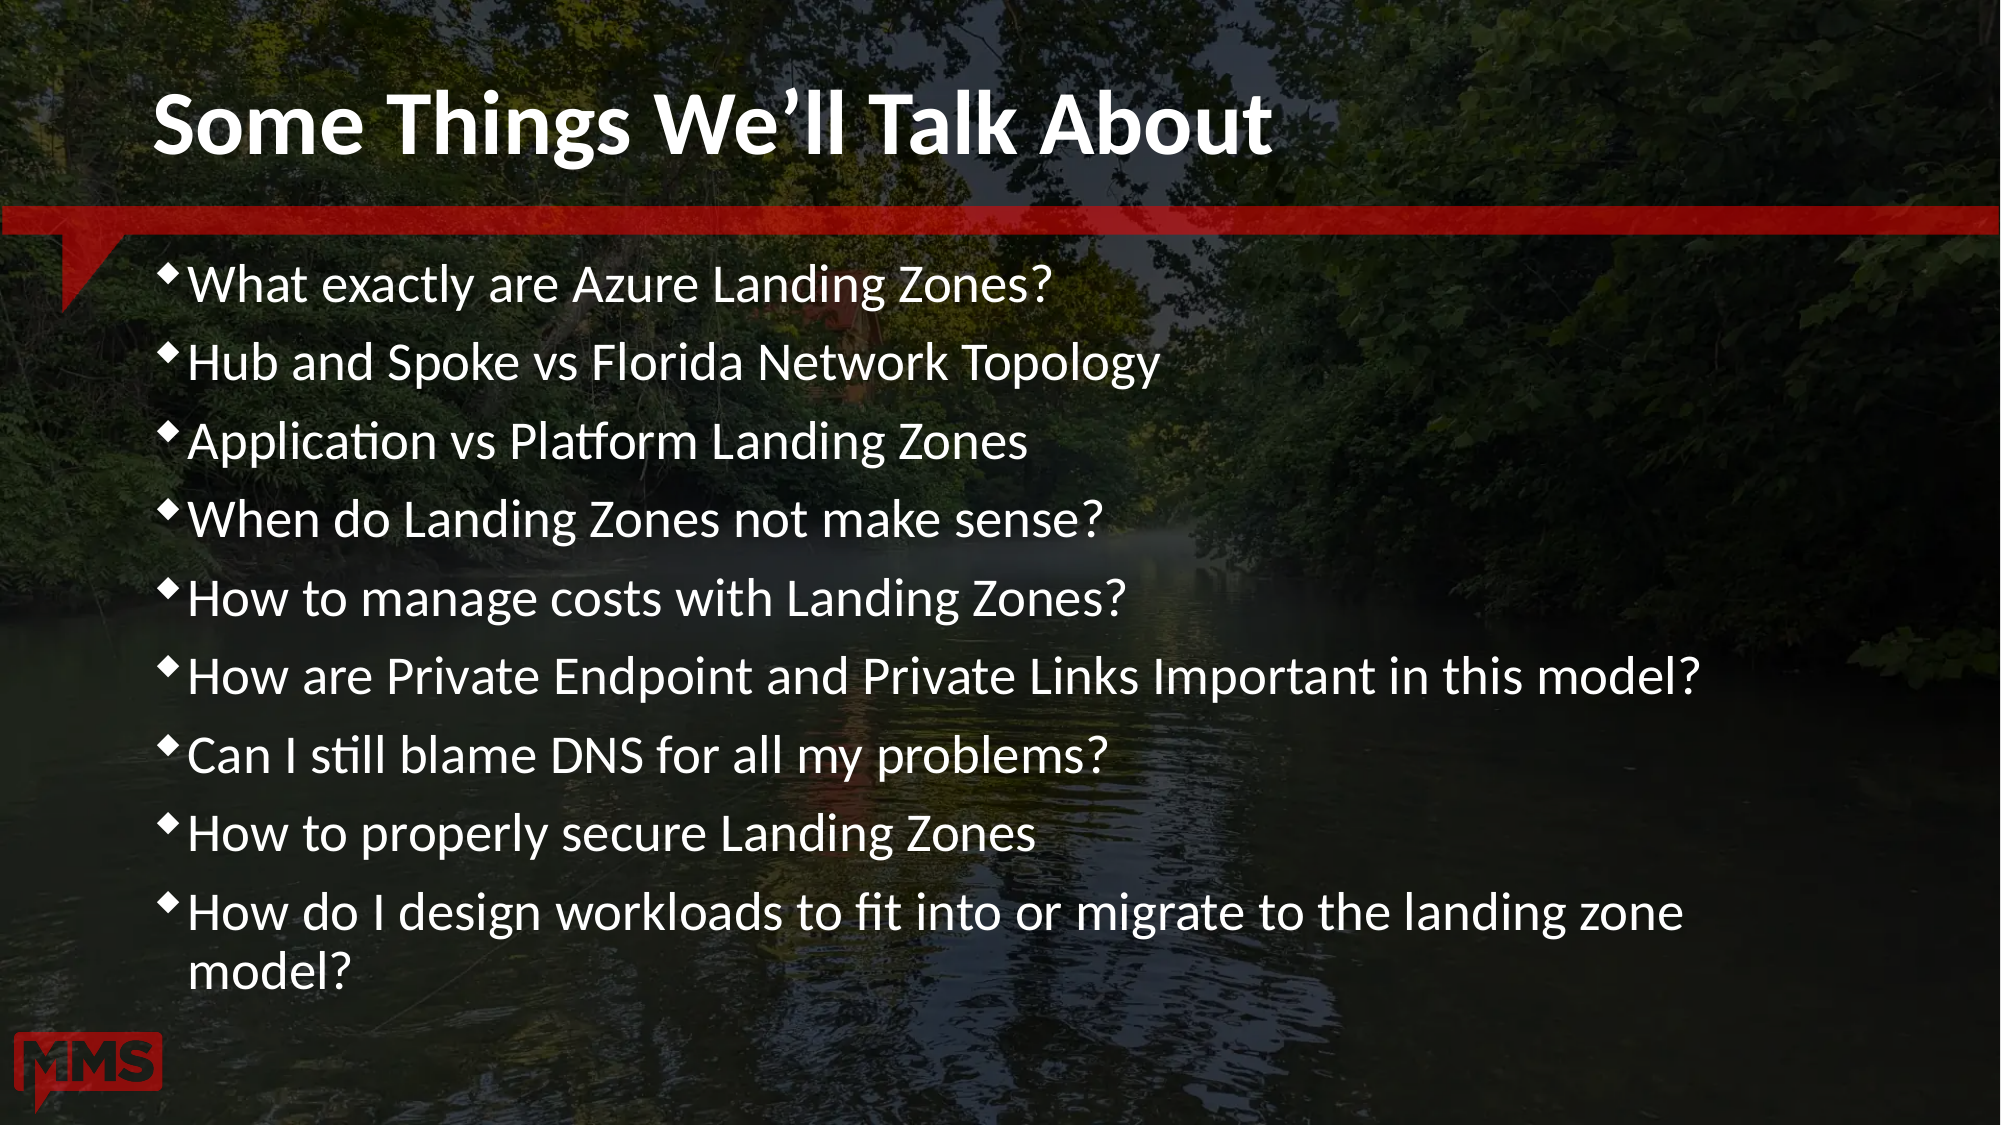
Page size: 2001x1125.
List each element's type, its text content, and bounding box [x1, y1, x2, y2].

list What exactly are Azure Landing Zones? Hub and Spoke vs Florida Network Topology Application vs Platform Landing Zones When do Landing Zones not make sense? How to manage costs with Landing Zones? How are Private Endpoint and Private Links Important in this model? Can I still blame DNS for all my problems? How to properly secure Landing Zones How do I design workloads to fit into or migrate to the landing zone model? [137, 247, 1863, 1014]
title Some Things We’ll Talk About [137, 59, 1863, 190]
picture [0, 0, 2001, 1125]
